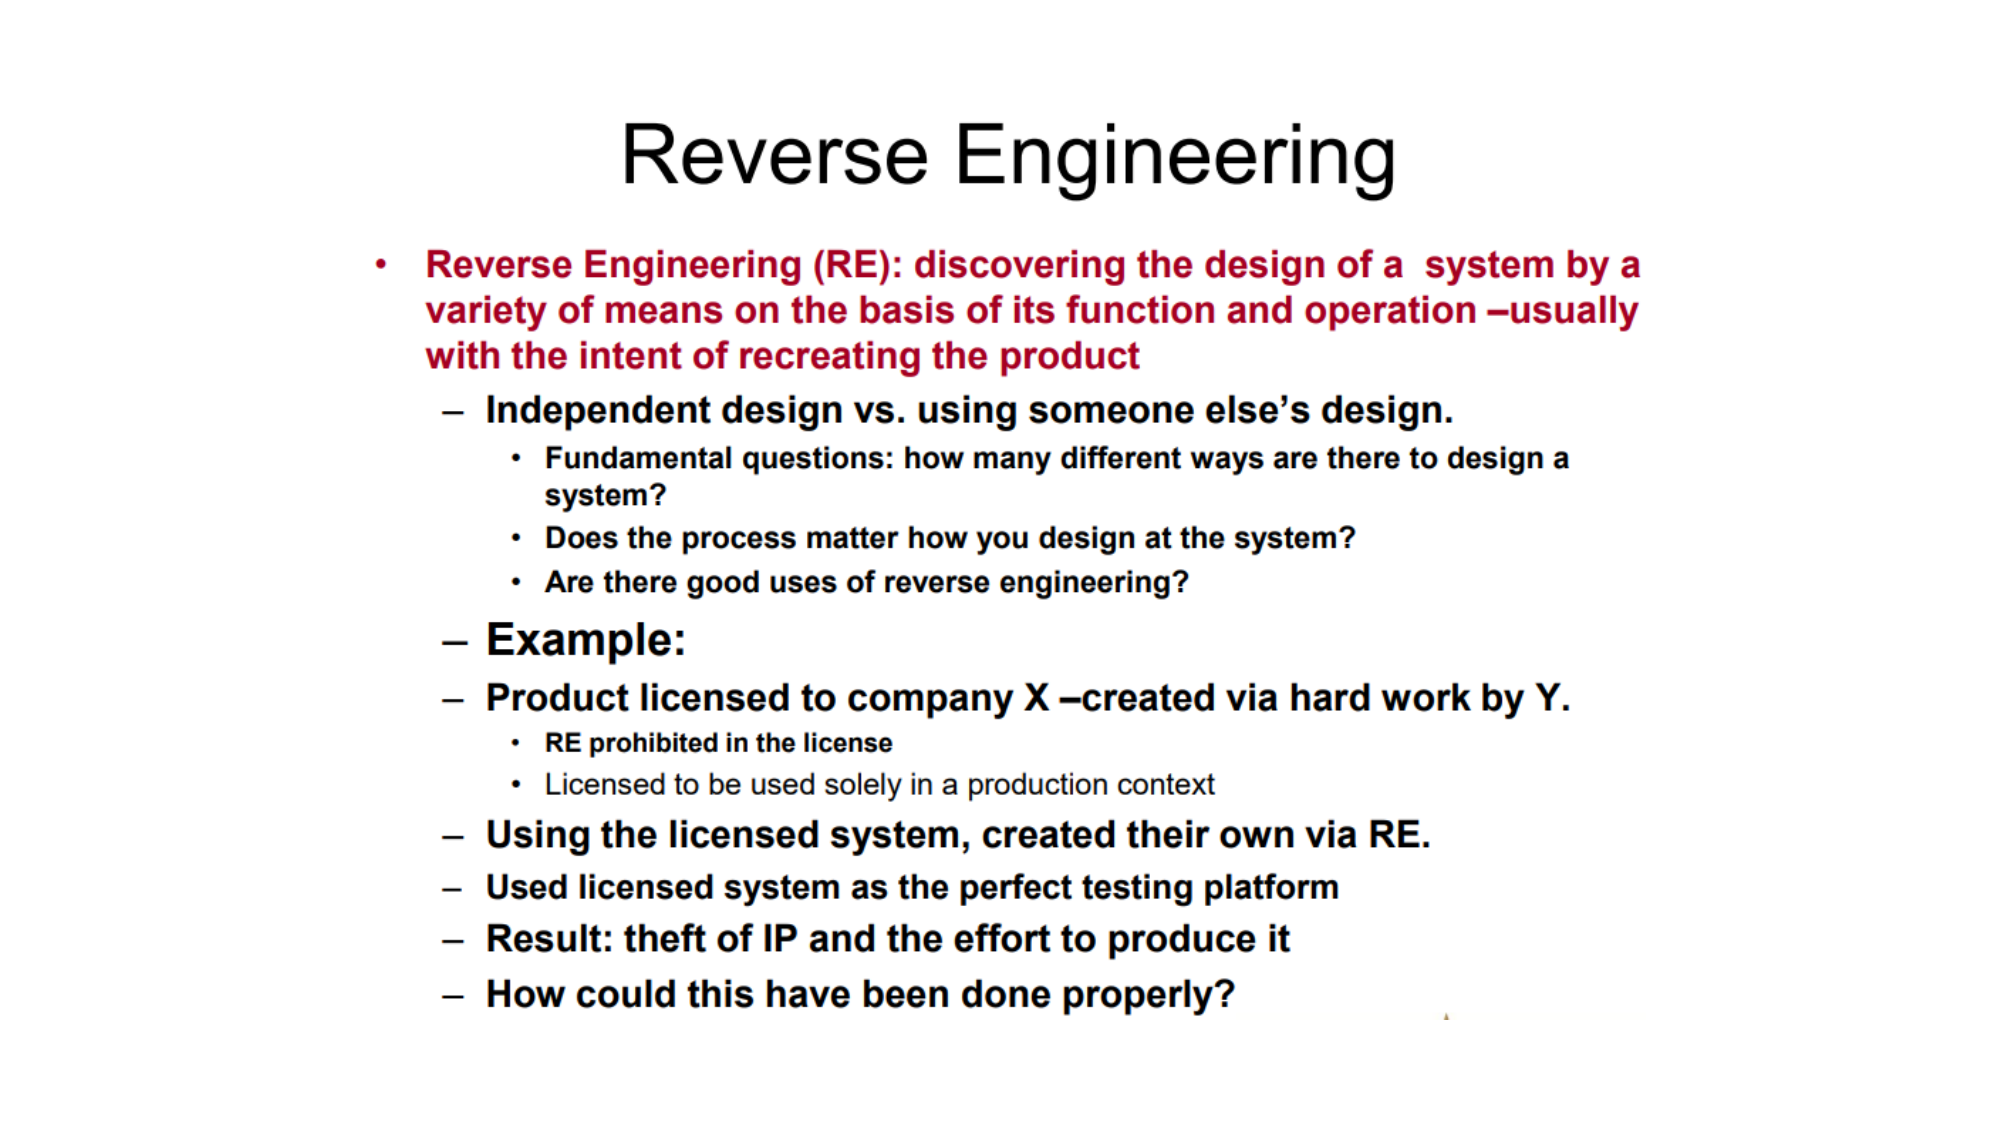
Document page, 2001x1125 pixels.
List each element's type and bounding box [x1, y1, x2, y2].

picture [354, 105, 1646, 1020]
